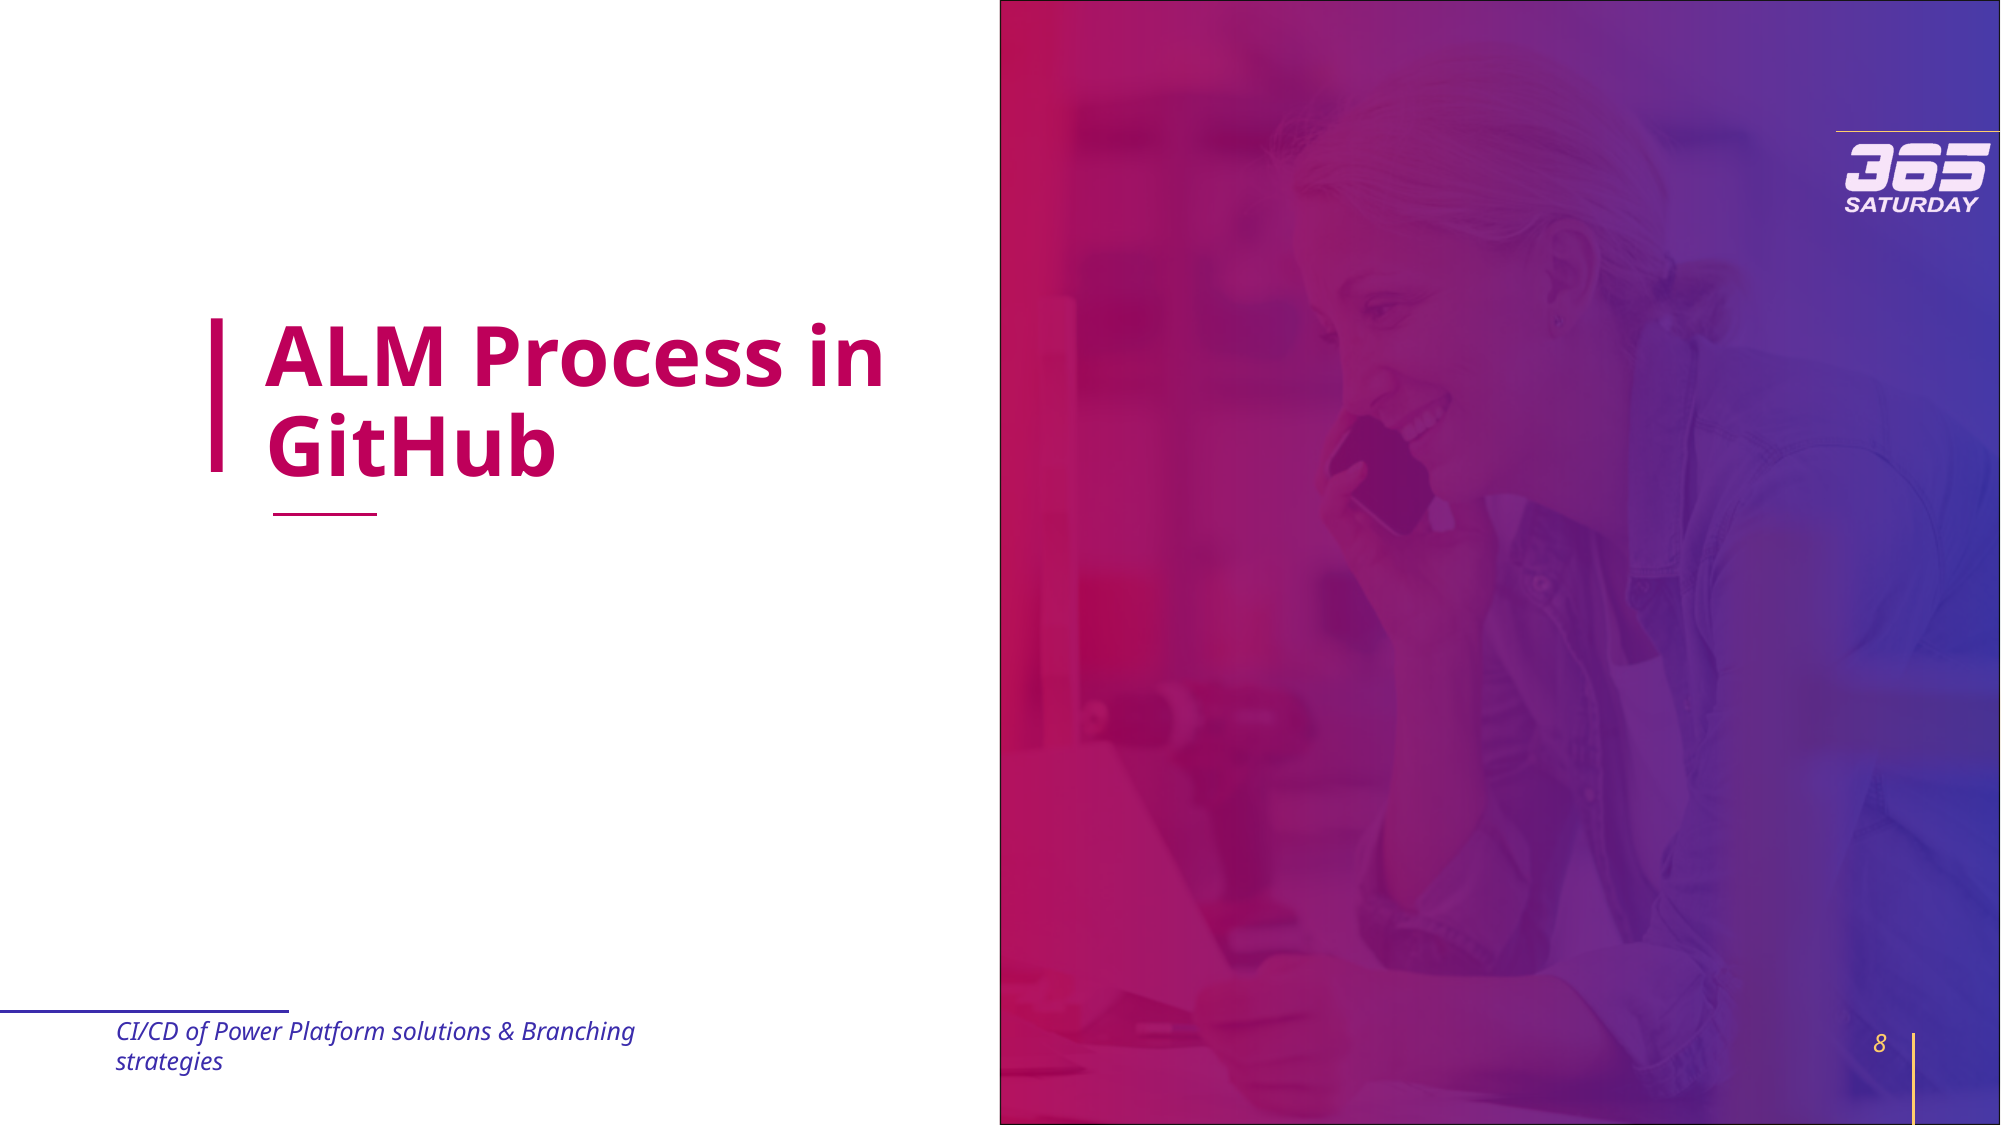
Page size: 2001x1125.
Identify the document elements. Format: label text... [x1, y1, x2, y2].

picture [1838, 136, 1994, 216]
slide_number 8 [1451, 1015, 1902, 1075]
footer CI/CD of Power Platform solutions & Branching strategies [100, 1015, 741, 1075]
picture [0, 0, 999, 1125]
title ALM Process in GitHub [250, 278, 1186, 531]
